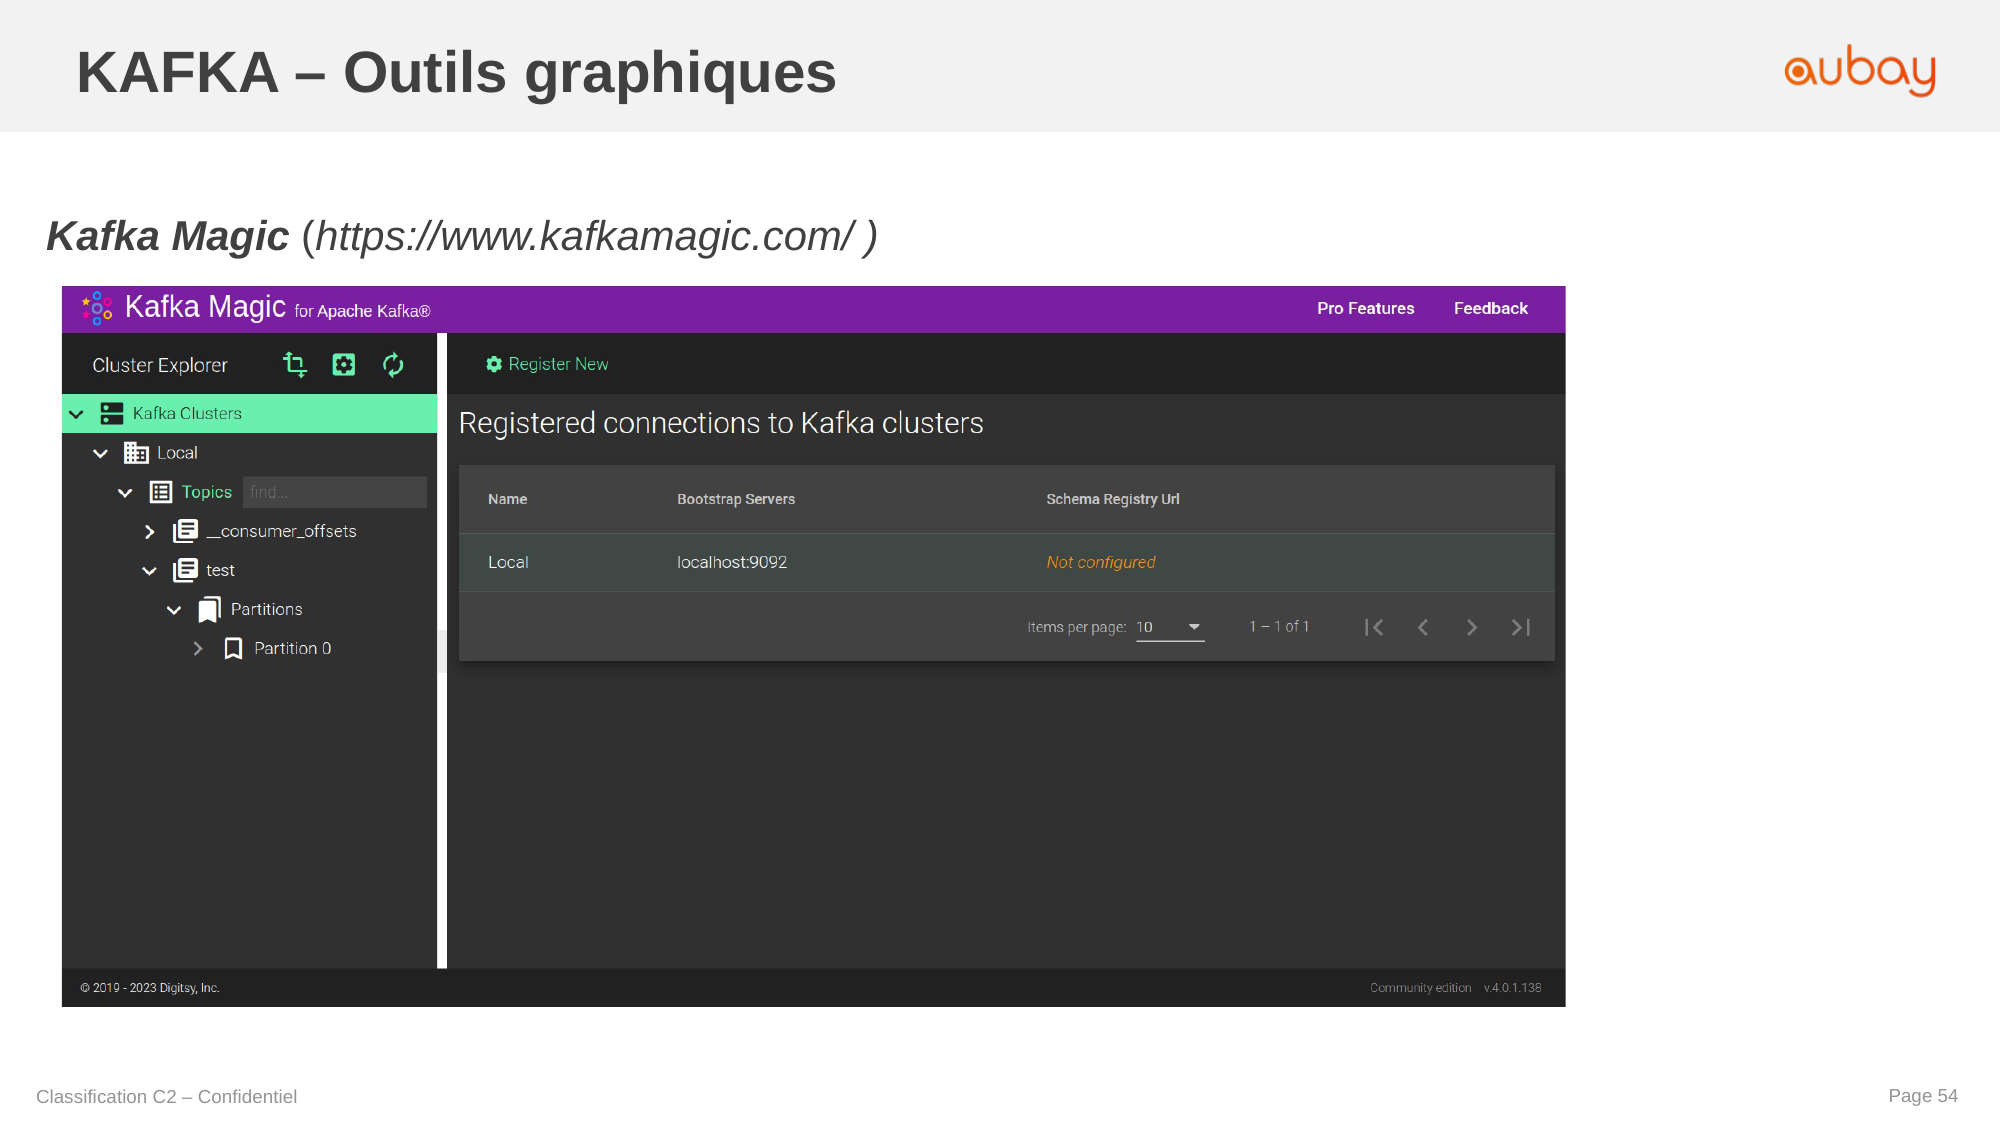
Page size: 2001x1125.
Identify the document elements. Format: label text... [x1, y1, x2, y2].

picture [1781, 26, 1939, 116]
text_box Kafka Magic (https://www.kafkamagic.com/ ) [31, 151, 1689, 1125]
picture [61, 286, 1566, 1007]
list KAFKA – Outils graphiques [61, 33, 1720, 115]
